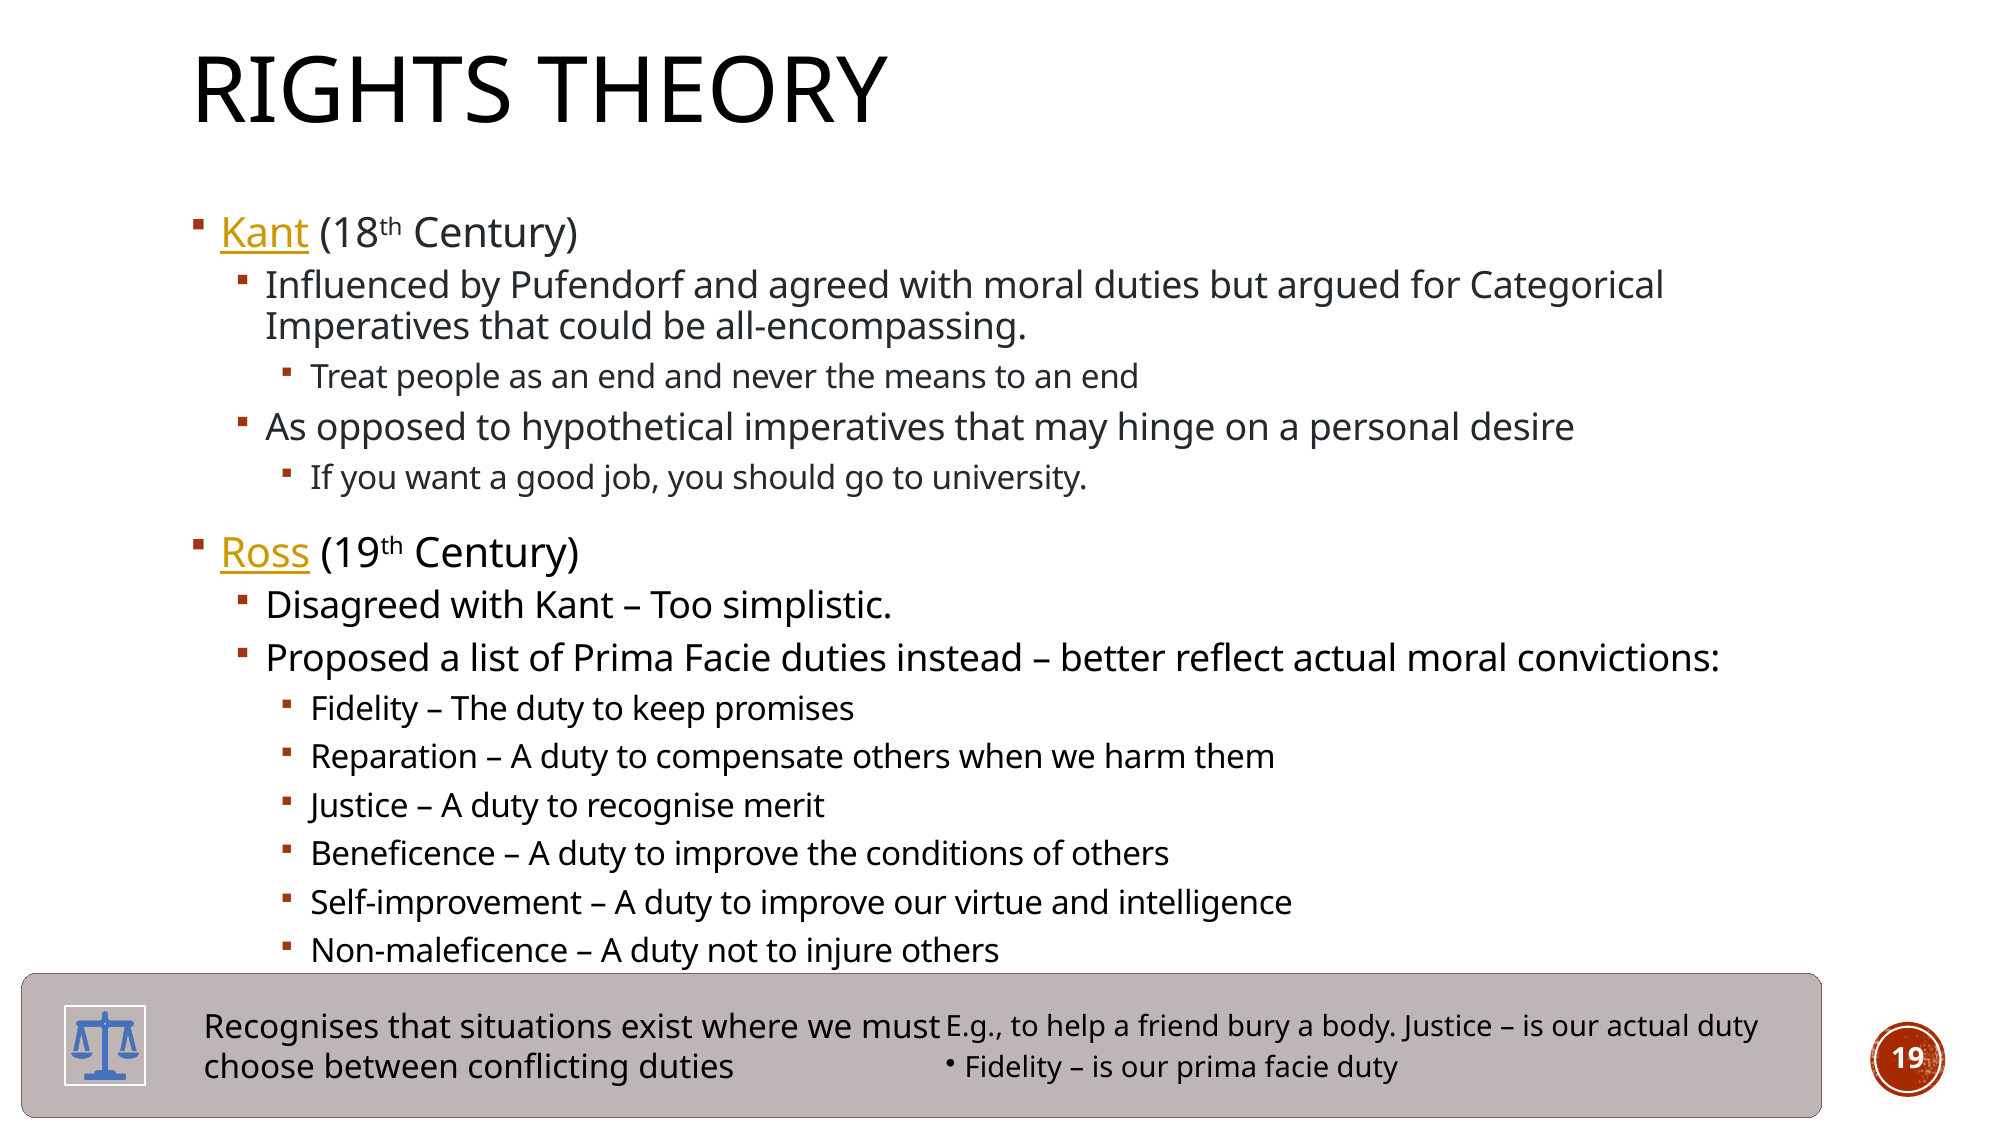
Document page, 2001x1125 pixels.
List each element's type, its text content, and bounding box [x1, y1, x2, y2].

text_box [56, 804, 1854, 1125]
slide_number 19 [1856, 1028, 1961, 1089]
list Kant (18th Century) Influenced by Pufendorf and agreed with moral duties but argued for Categorical Imperatives that could be all-encompassing. Treat people as an end and never the means to an end As opposed to hypothetical imperatives that may hinge on a personal desire If you want a good job, you should go to university. Ross (19th Century) Disagreed with Kant – Too simplistic. Proposed a list of Prima Facie duties instead – better reflect actual moral convictions: Fidelity – The duty to keep promises Reparation – A duty to compensate others when we harm them Justice – A duty to recognise merit Beneficence – A duty to improve the conditions of others Self-improvement – A duty to improve our virtue and intelligence Non-maleficence – A duty not to injure others [175, 199, 1826, 802]
title Rights Theory [175, 32, 1826, 153]
